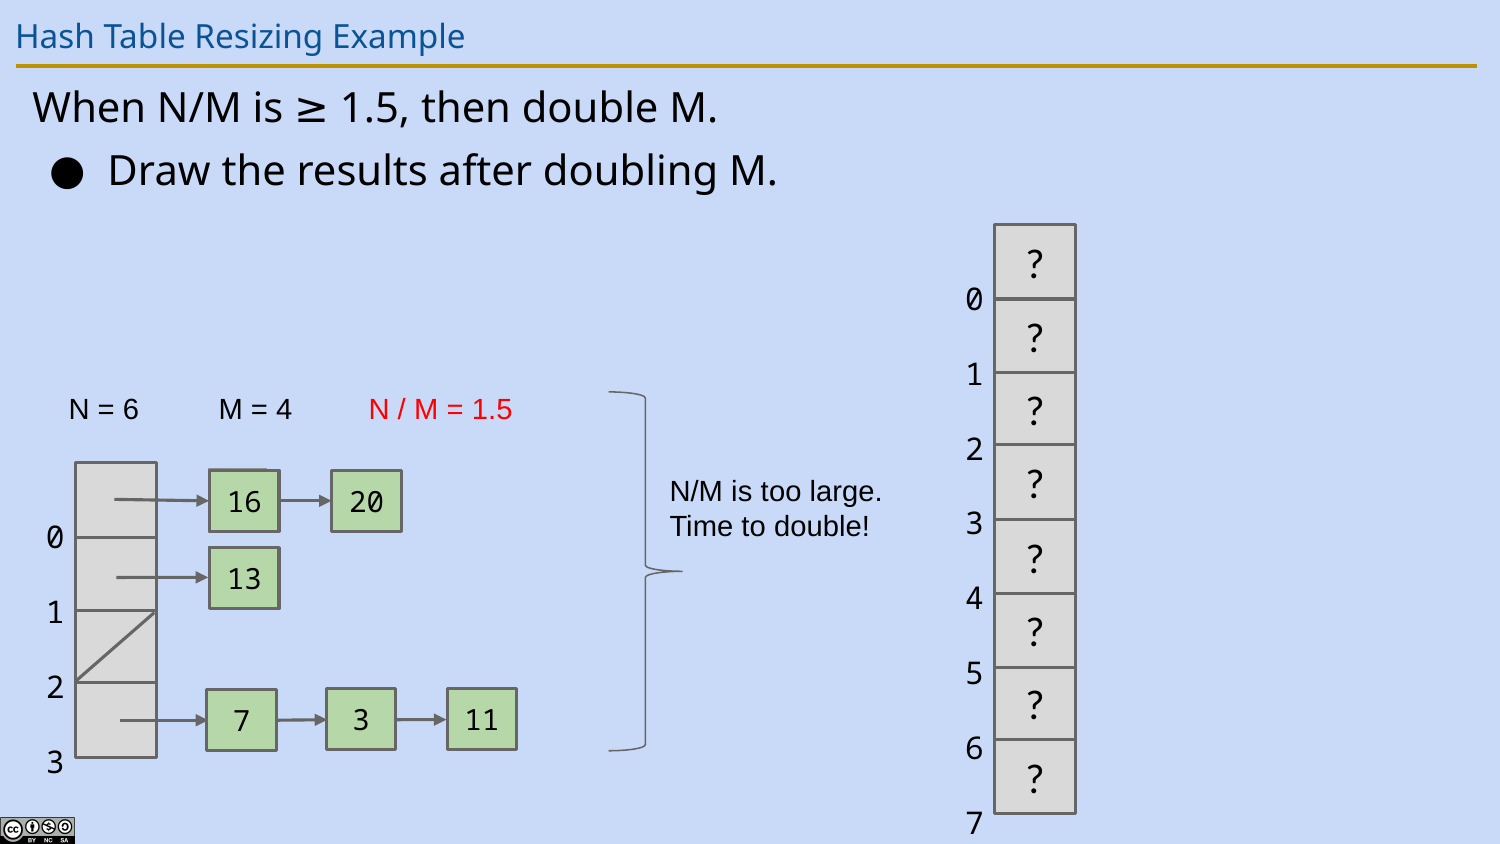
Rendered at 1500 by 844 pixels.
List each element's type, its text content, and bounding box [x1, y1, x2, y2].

text_box N/M is too large. Time to double! [654, 457, 900, 596]
text_box [608, 391, 654, 751]
text_box ? [994, 519, 1076, 594]
picture [207, 689, 276, 751]
text_box ? [994, 594, 1076, 668]
text_box 11 [510, 688, 517, 750]
text_box 16 [272, 509, 280, 532]
text_box 3 [326, 688, 396, 750]
picture [208, 468, 267, 534]
text_box ? [994, 739, 1076, 814]
text_box ? [994, 224, 1076, 300]
text_box N = 6 M = 4 N / M = 1.5 [53, 375, 733, 443]
text_box [268, 502, 274, 532]
text_box ? [998, 444, 1076, 519]
text_box 20 [395, 470, 402, 532]
list When N/M is ≥ 1.5, then double M. Draw the results after doubling M. [17, 65, 1416, 627]
text_box [79, 538, 157, 611]
picture [446, 689, 509, 750]
picture [207, 545, 276, 609]
table_cell Θ(1)† [325, 503, 395, 538]
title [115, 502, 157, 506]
picture [0, 817, 75, 844]
text_box 16 [270, 470, 280, 500]
text_box ? [994, 668, 1076, 739]
text_box 0 1 2 3 4 5 6 7 [949, 226, 998, 814]
text_box [79, 688, 157, 758]
text_box ? [998, 373, 1076, 444]
text_box ? [998, 300, 1076, 373]
title Hash Table Resizing Example [0, 0, 1398, 65]
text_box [75, 612, 155, 682]
text_box [75, 462, 157, 538]
table_cell Θ(1)† [157, 502, 196, 506]
picture [331, 470, 395, 532]
text_box 0 1 2 3 [30, 464, 79, 758]
